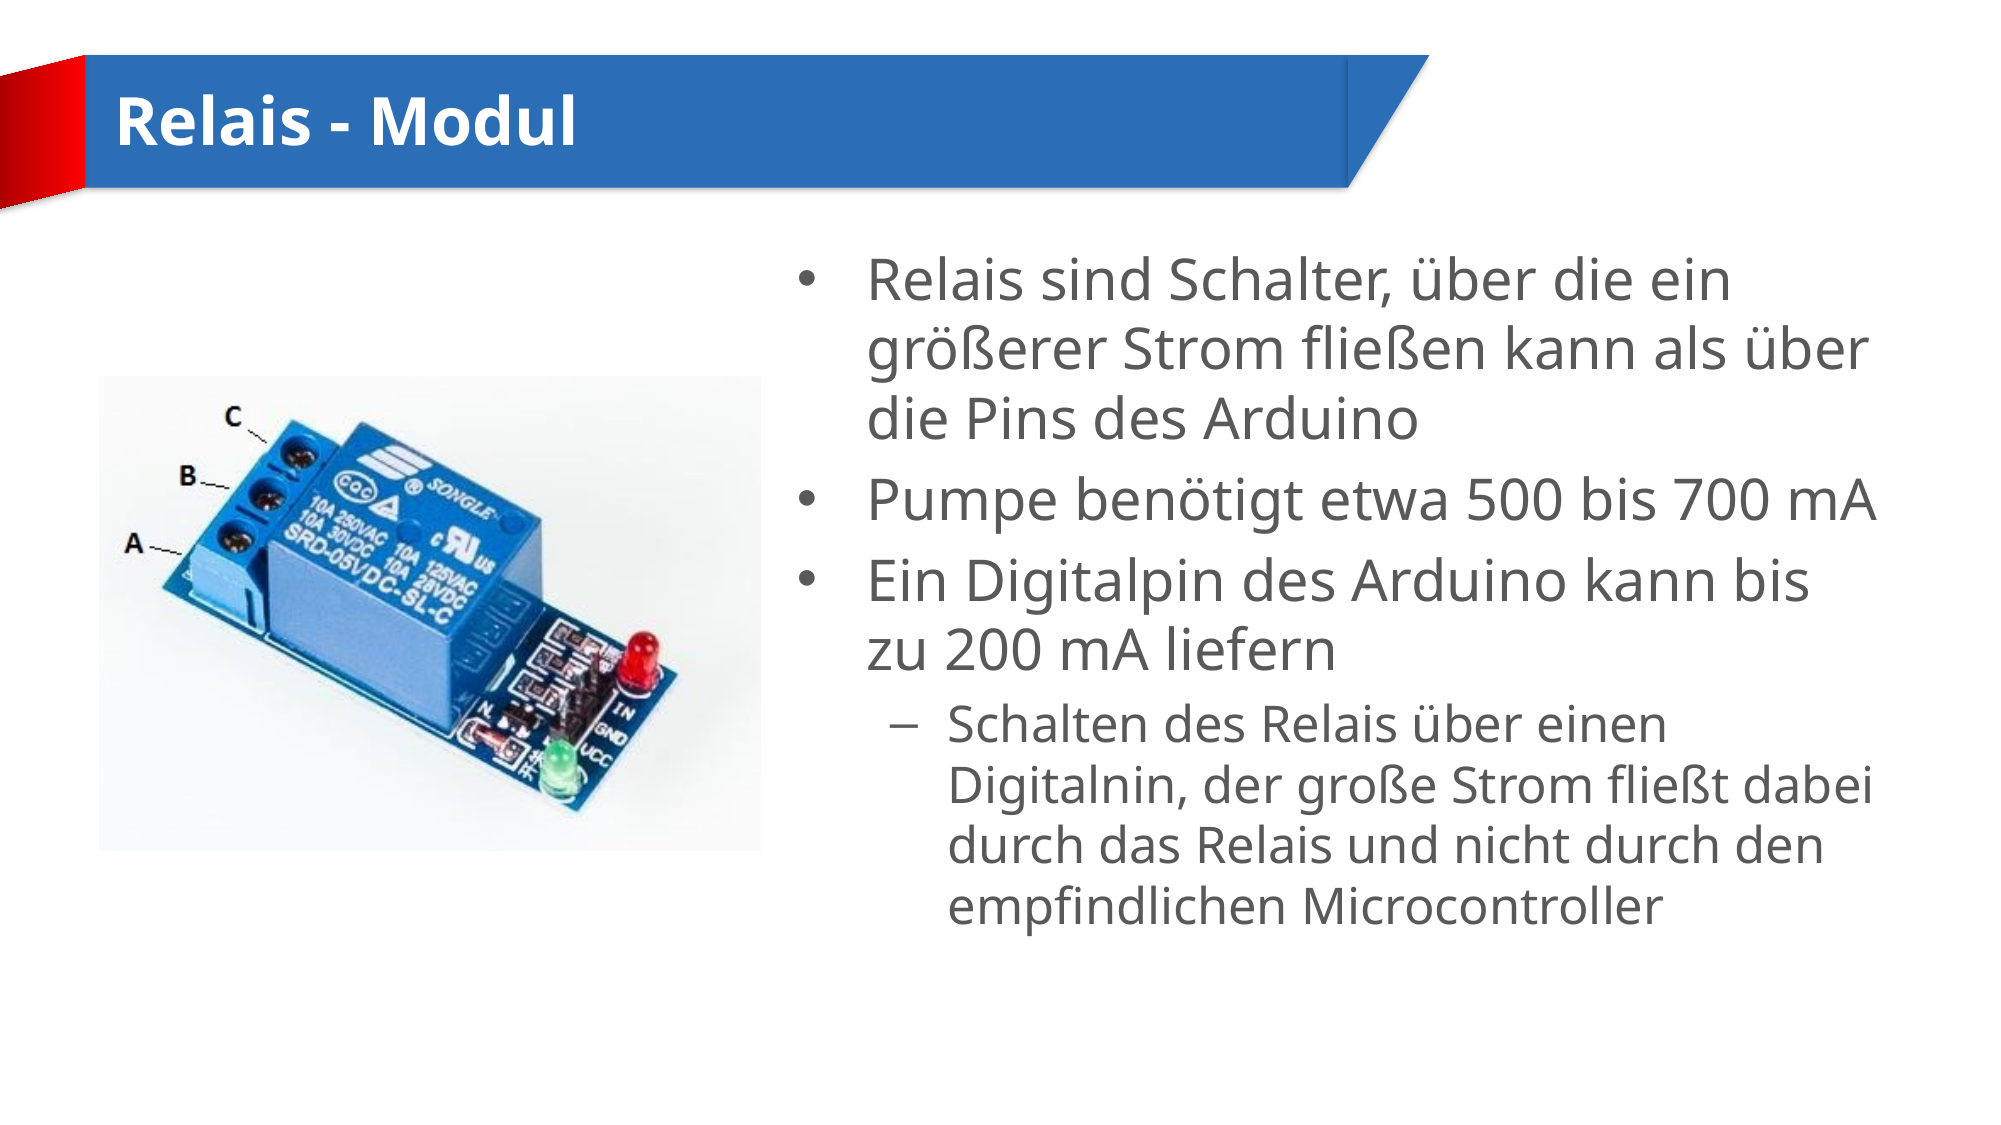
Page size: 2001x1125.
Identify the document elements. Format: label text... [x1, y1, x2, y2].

picture [99, 376, 761, 851]
list Relais sind Schalter, über die ein größerer Strom fließen kann als über die Pins des Arduino Pumpe benötigt etwa 500 bis 700 mA Ein Digitalpin des Arduino kann bis zu 200 mA liefern Schalten des Relais über einen Digitalnin, der große Strom fließt dabei durch das Relais und nicht durch den empfindlichen Microcontroller [781, 235, 1900, 1005]
title Relais - Modul [99, 54, 1350, 183]
